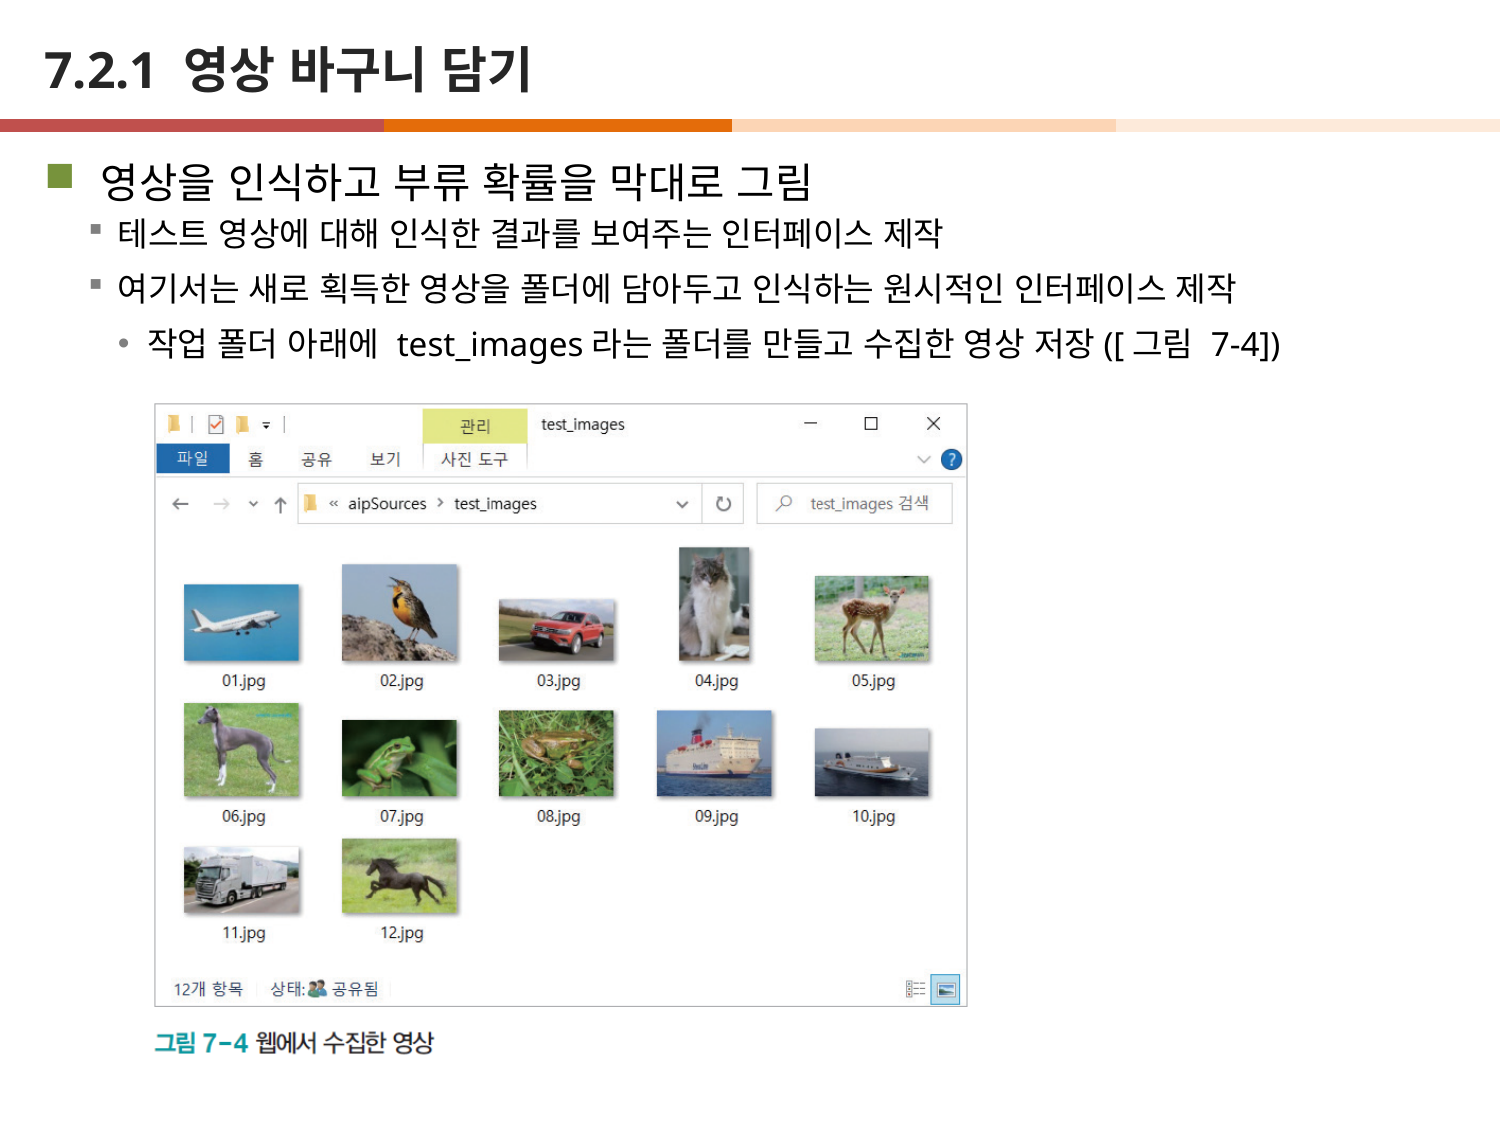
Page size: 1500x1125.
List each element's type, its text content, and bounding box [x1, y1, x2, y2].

list 영상을 인식하고 부류 확률을 막대로 그림 테스트 영상에 대해 인식한 결과를 보여주는 인터페이스 제작 여기서는 새로 획득한 영상을 폴더에 담아두고 인식하는 원시적인 인터페이스 제작 작업 폴더 아래에 test_images라는 폴더를 만들고 수집한 영상 저장([그림 7-4]) [29, 148, 1471, 1083]
title 7.2.1 영상 바구니 담기 [29, 23, 1270, 114]
picture [147, 396, 975, 1062]
